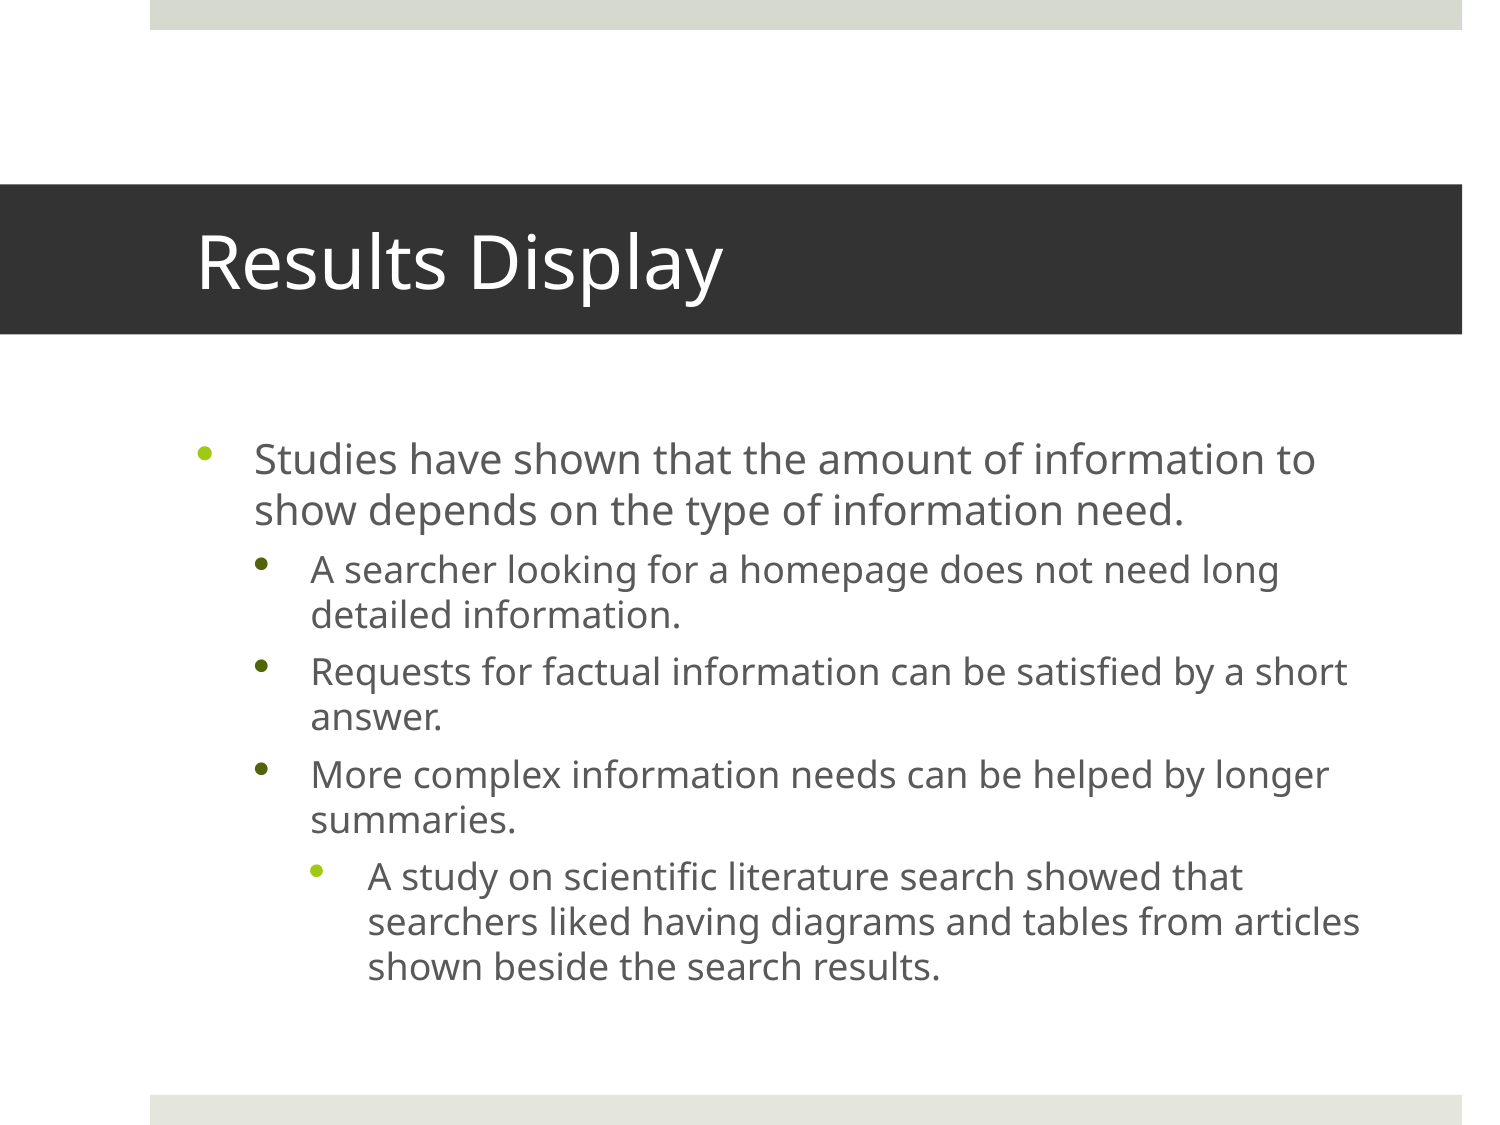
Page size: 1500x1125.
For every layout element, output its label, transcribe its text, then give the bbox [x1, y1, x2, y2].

list Studies have shown that the amount of information to show depends on the type of information need. A searcher looking for a homepage does not need long detailed information. Requests for factual information can be satisfied by a short answer. More complex information needs can be helped by longer summaries. A study on scientific literature search showed that searchers liked having diagrams and tables from articles shown beside the search results. [182, 425, 1432, 1028]
title Results Display [0, 184, 1463, 335]
